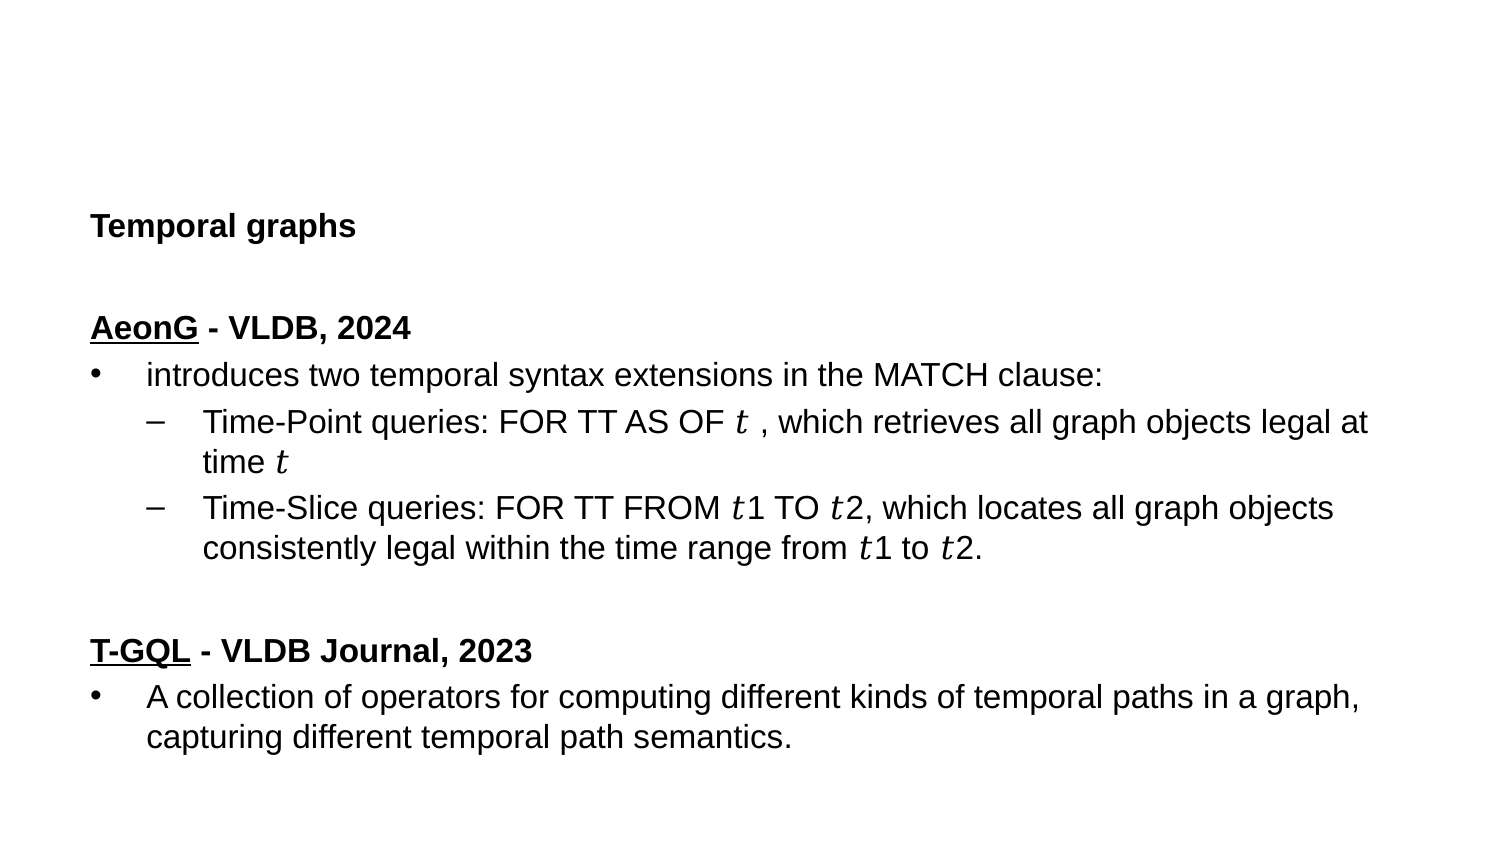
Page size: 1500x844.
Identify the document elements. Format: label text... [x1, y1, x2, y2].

list Temporal graphs AeonG - VLDB, 2024 introduces two temporal syntax extensions in the MATCH clause: Time-Point queries: FOR TT AS OF 𝑡 , which retrieves all graph objects legal at time 𝑡 Time-Slice queries: FOR TT FROM 𝑡1 TO 𝑡2, which locates all graph objects consistently legal within the time range from 𝑡1 to 𝑡2. T-GQL - VLDB Journal, 2023 A collection of operators for computing different kinds of temporal paths in a graph, capturing different temporal path semantics. [75, 196, 1425, 754]
